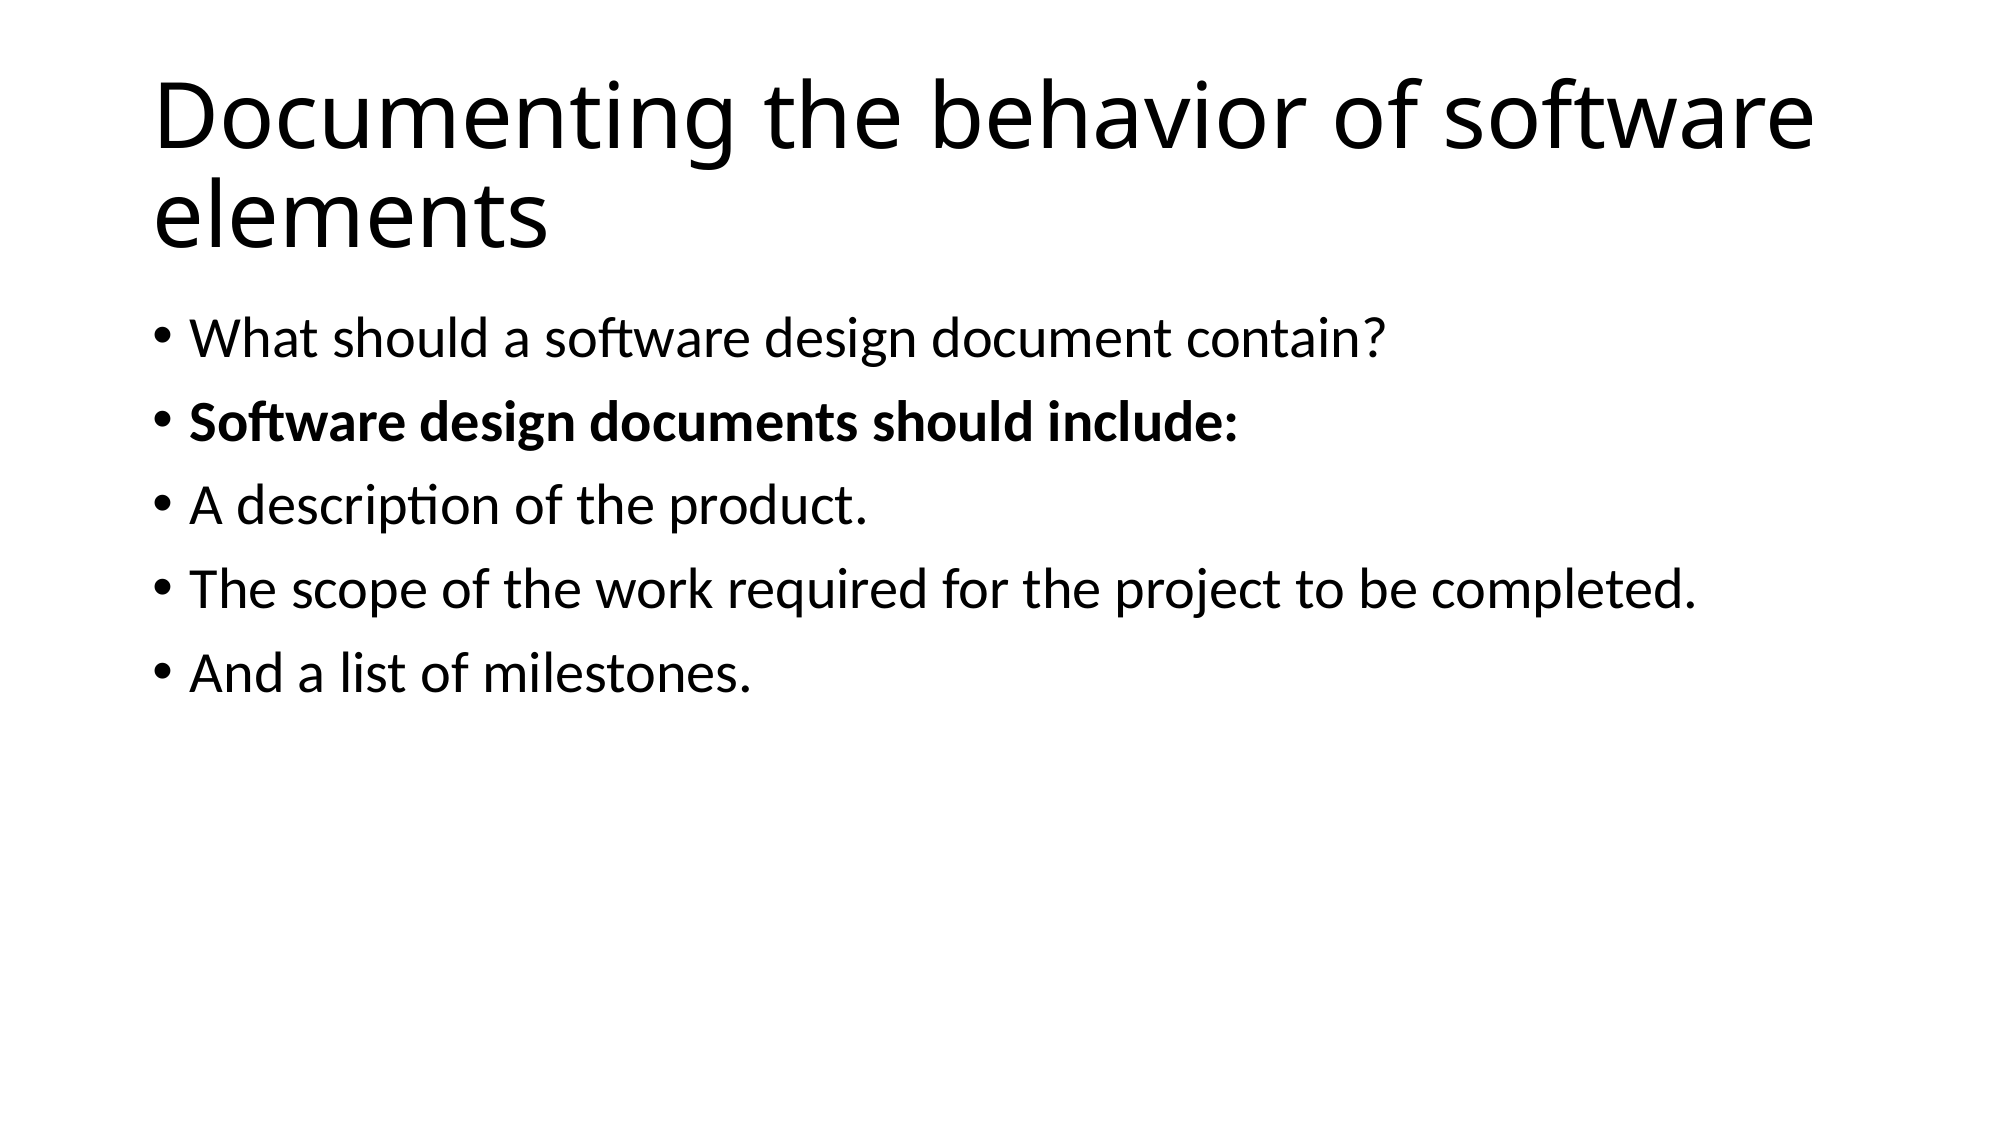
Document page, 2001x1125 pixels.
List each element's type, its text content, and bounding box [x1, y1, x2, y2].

list What should a software design document contain? Software design documents should include: A description of the product. The scope of the work required for the project to be completed. And a list of milestones. [137, 299, 1863, 1014]
title Documenting the behavior of software elements [137, 59, 1863, 278]
